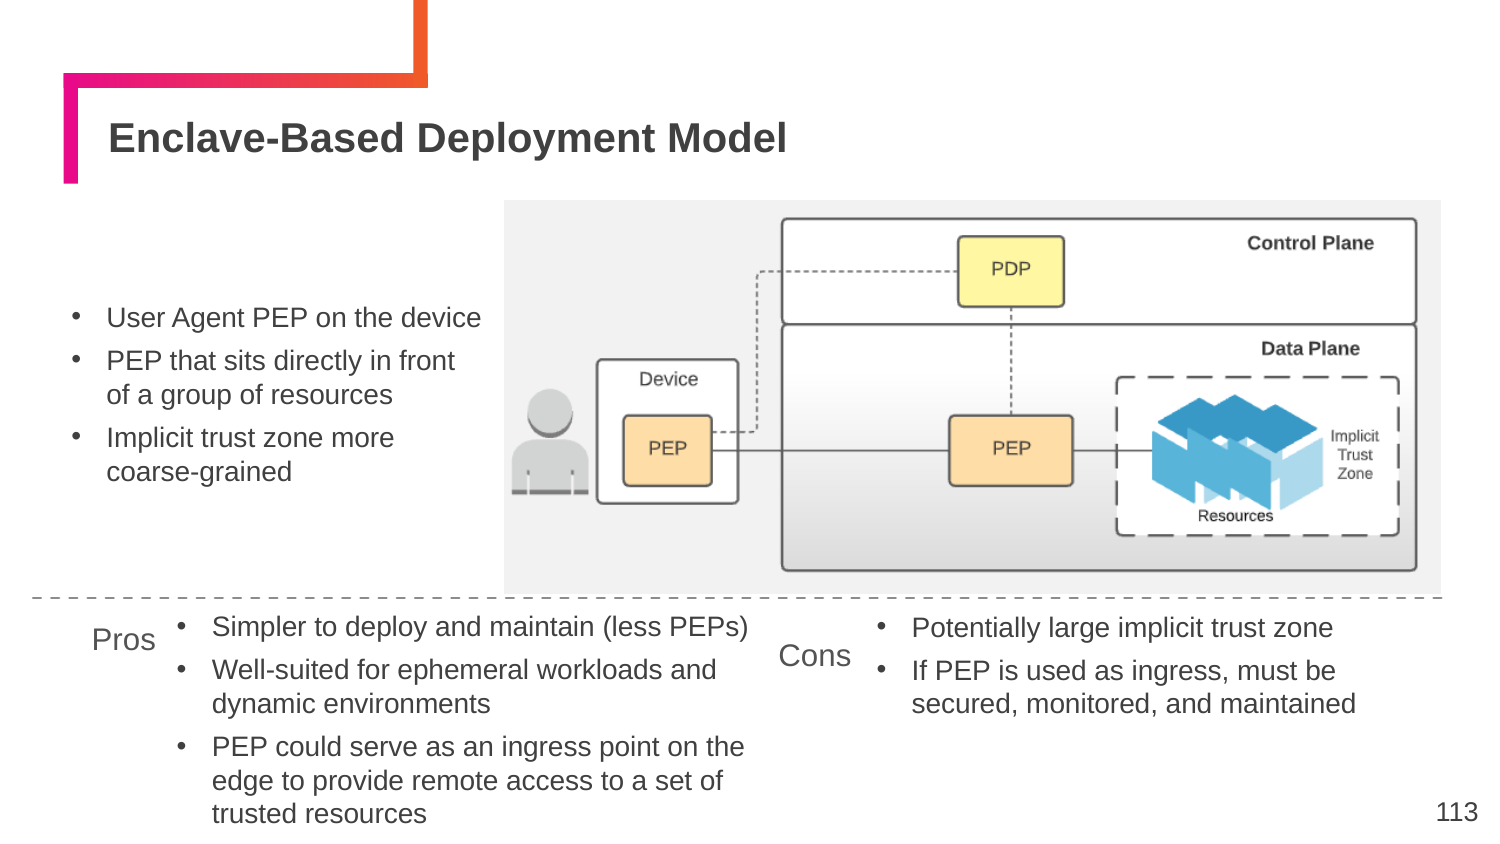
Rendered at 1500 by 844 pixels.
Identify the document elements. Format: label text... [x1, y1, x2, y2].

picture [504, 199, 1441, 595]
title Enclave-Based Deployment Model [100, 117, 1455, 169]
text_box User Agent PEP on the device PEP that sits directly in front of a group of resources Implicit trust zone more coarse-grained [58, 299, 484, 495]
text_box Pros [57, 606, 191, 669]
text_box Simpler to deploy and maintain (less PEPs) Well-suited for ephemeral workloads and dynamic environments PEP could serve as an ingress point on the edge to provide remote access to a set of trusted resources [164, 608, 750, 803]
slide_number 113 [1403, 779, 1494, 844]
text_box Cons [750, 622, 864, 685]
text_box Potentially large implicit trust zone If PEP is used as ingress, must be secured, monitored, and maintained [864, 609, 1450, 804]
